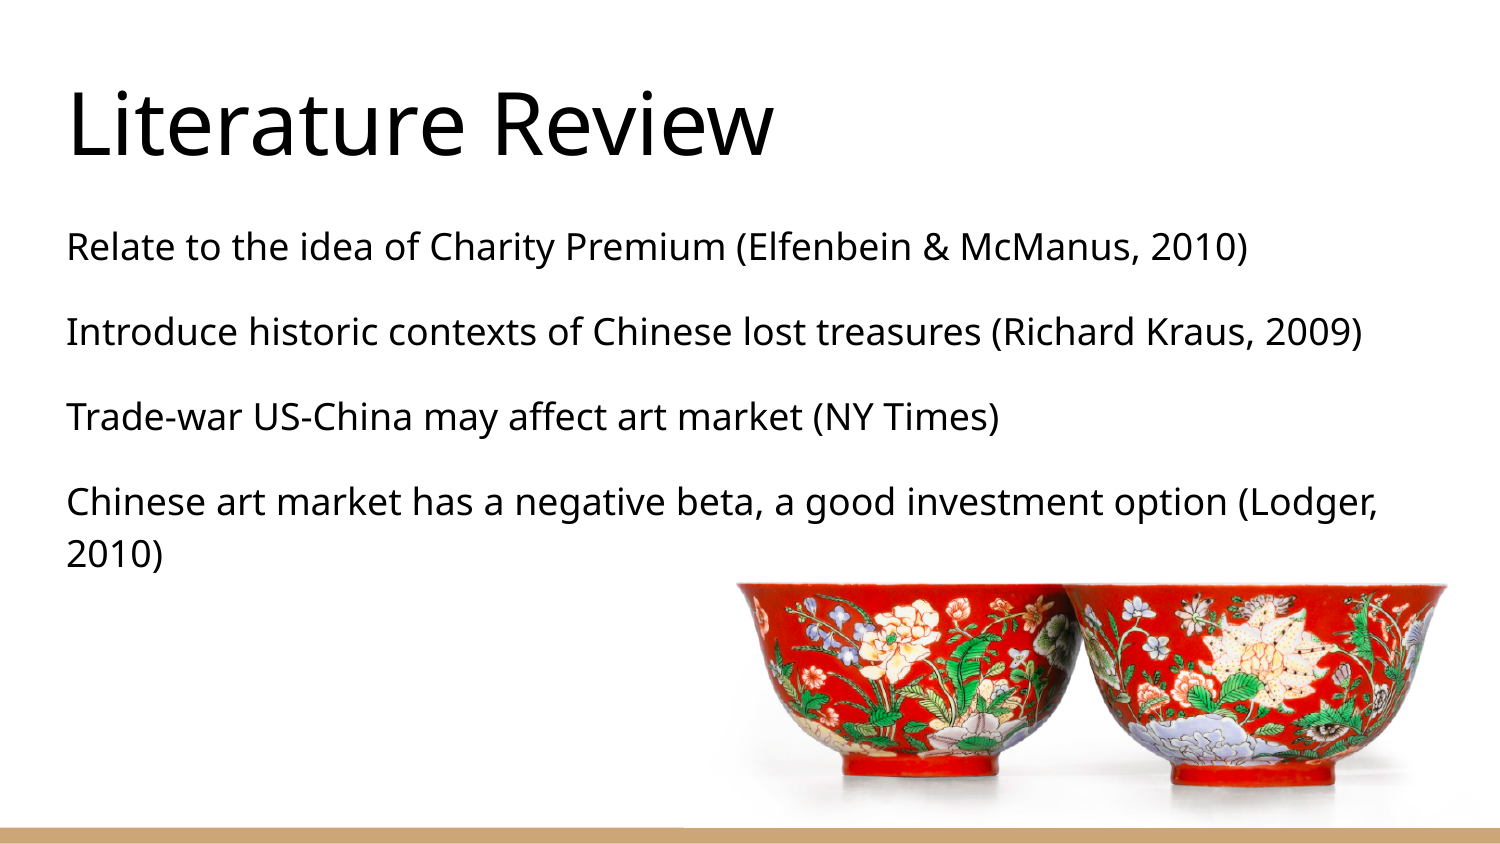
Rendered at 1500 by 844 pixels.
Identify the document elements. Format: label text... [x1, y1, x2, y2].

list Relate to the idea of Charity Premium (Elfenbein & McManus, 2010) Introduce historic contexts of Chinese lost treasures (Richard Kraus, 2009) Trade-war US-China may affect art market (NY Times) Chinese art market has a negative beta, a good investment option (Lodger, 2010) [51, 200, 1449, 752]
picture [684, 530, 1500, 828]
title Literature Review [51, 51, 1449, 189]
